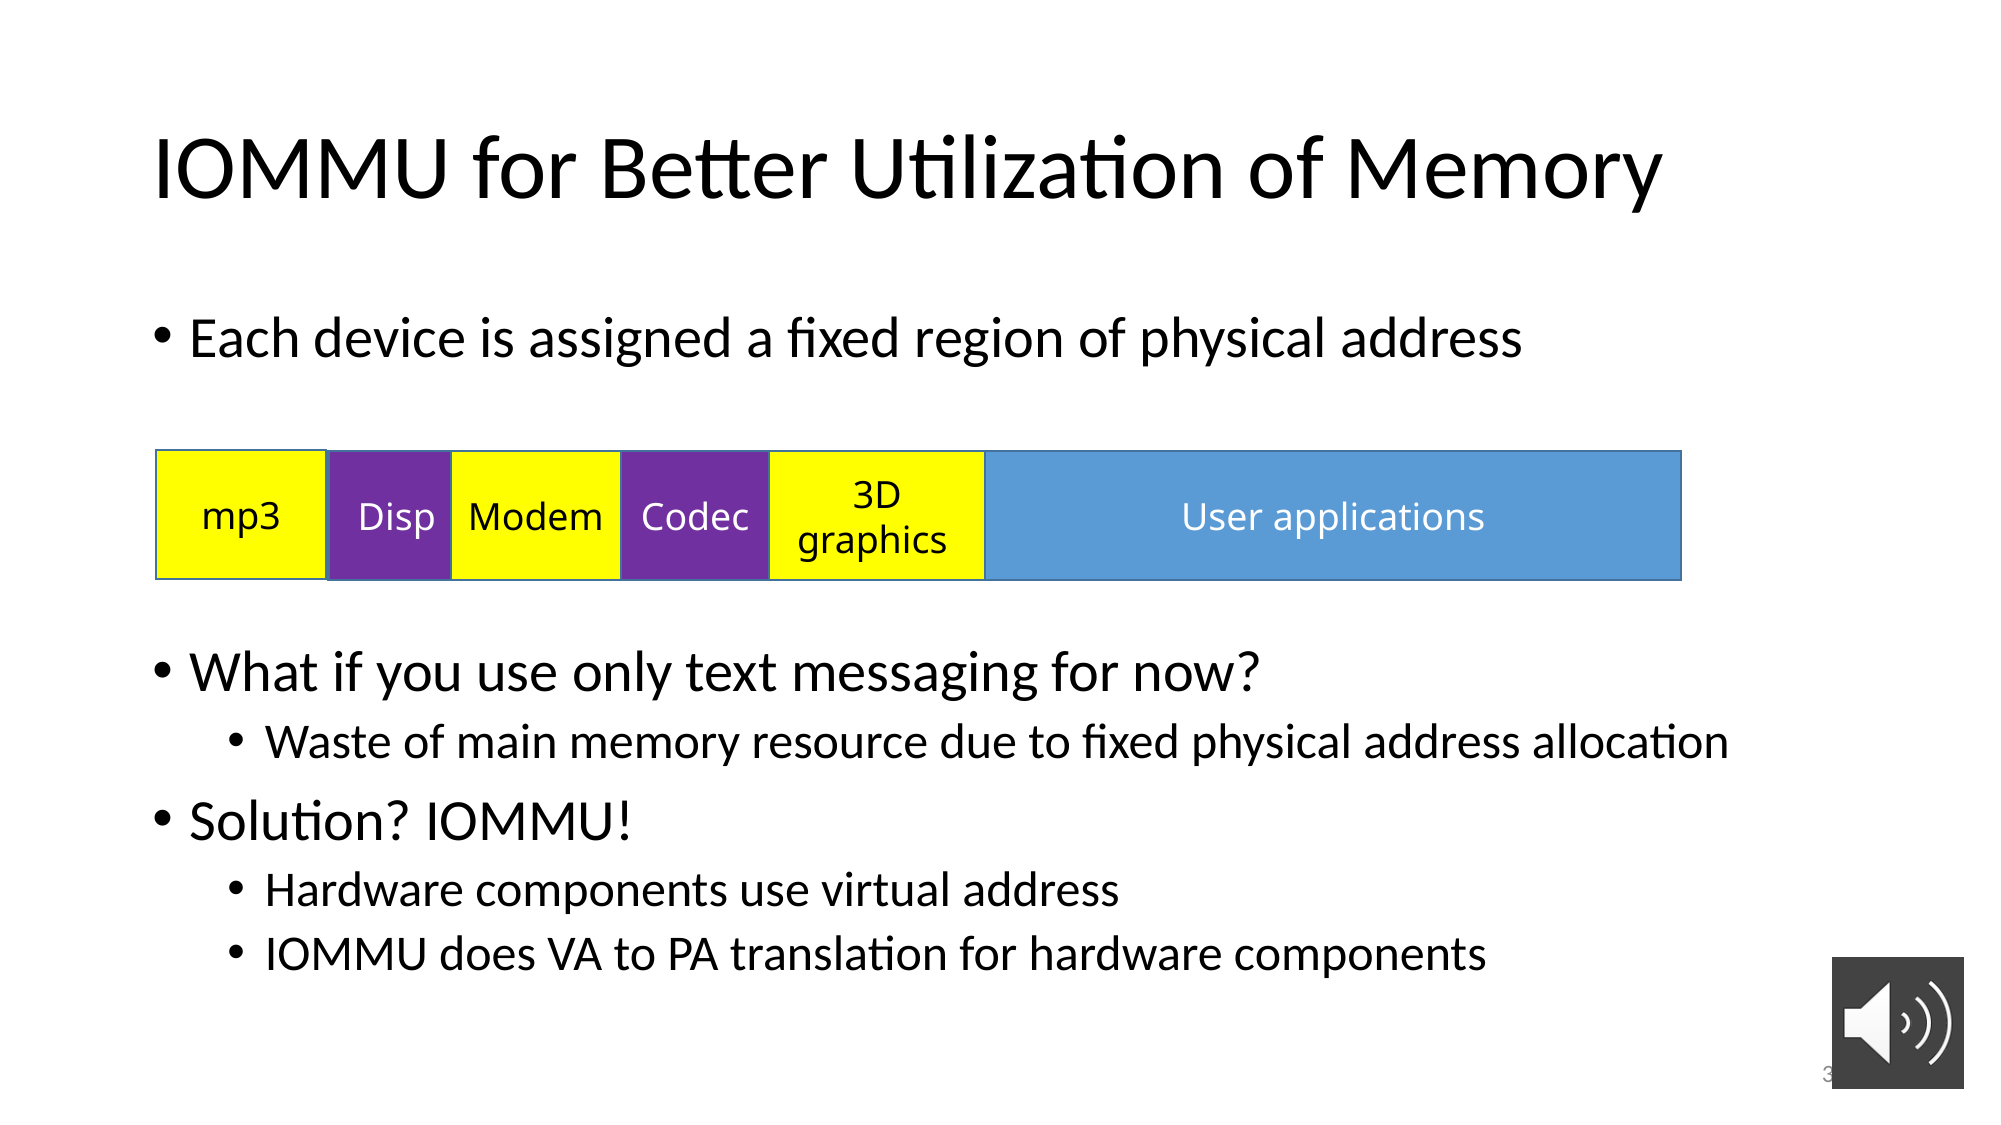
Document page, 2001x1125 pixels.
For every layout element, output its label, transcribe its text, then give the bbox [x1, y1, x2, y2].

list Each device is assigned a fixed region of physical address What if you use only text messaging for now? Waste of main memory resource due to fixed physical address allocation Solution? IOMMU! Hardware components use virtual address IOMMU does VA to PA translation for hardware components [137, 299, 1863, 1111]
text_box Codec [620, 450, 768, 581]
slide_number 39 [1412, 1042, 1863, 1103]
text_box Disp [327, 450, 450, 581]
text_box User applications [984, 450, 1682, 581]
picture [1831, 956, 1965, 1090]
text_box Modem [450, 450, 620, 581]
title IOMMU for Better Utilization of Memory [137, 59, 1863, 278]
text_box 3D graphics [768, 450, 984, 581]
text_box mp3 [155, 449, 327, 580]
